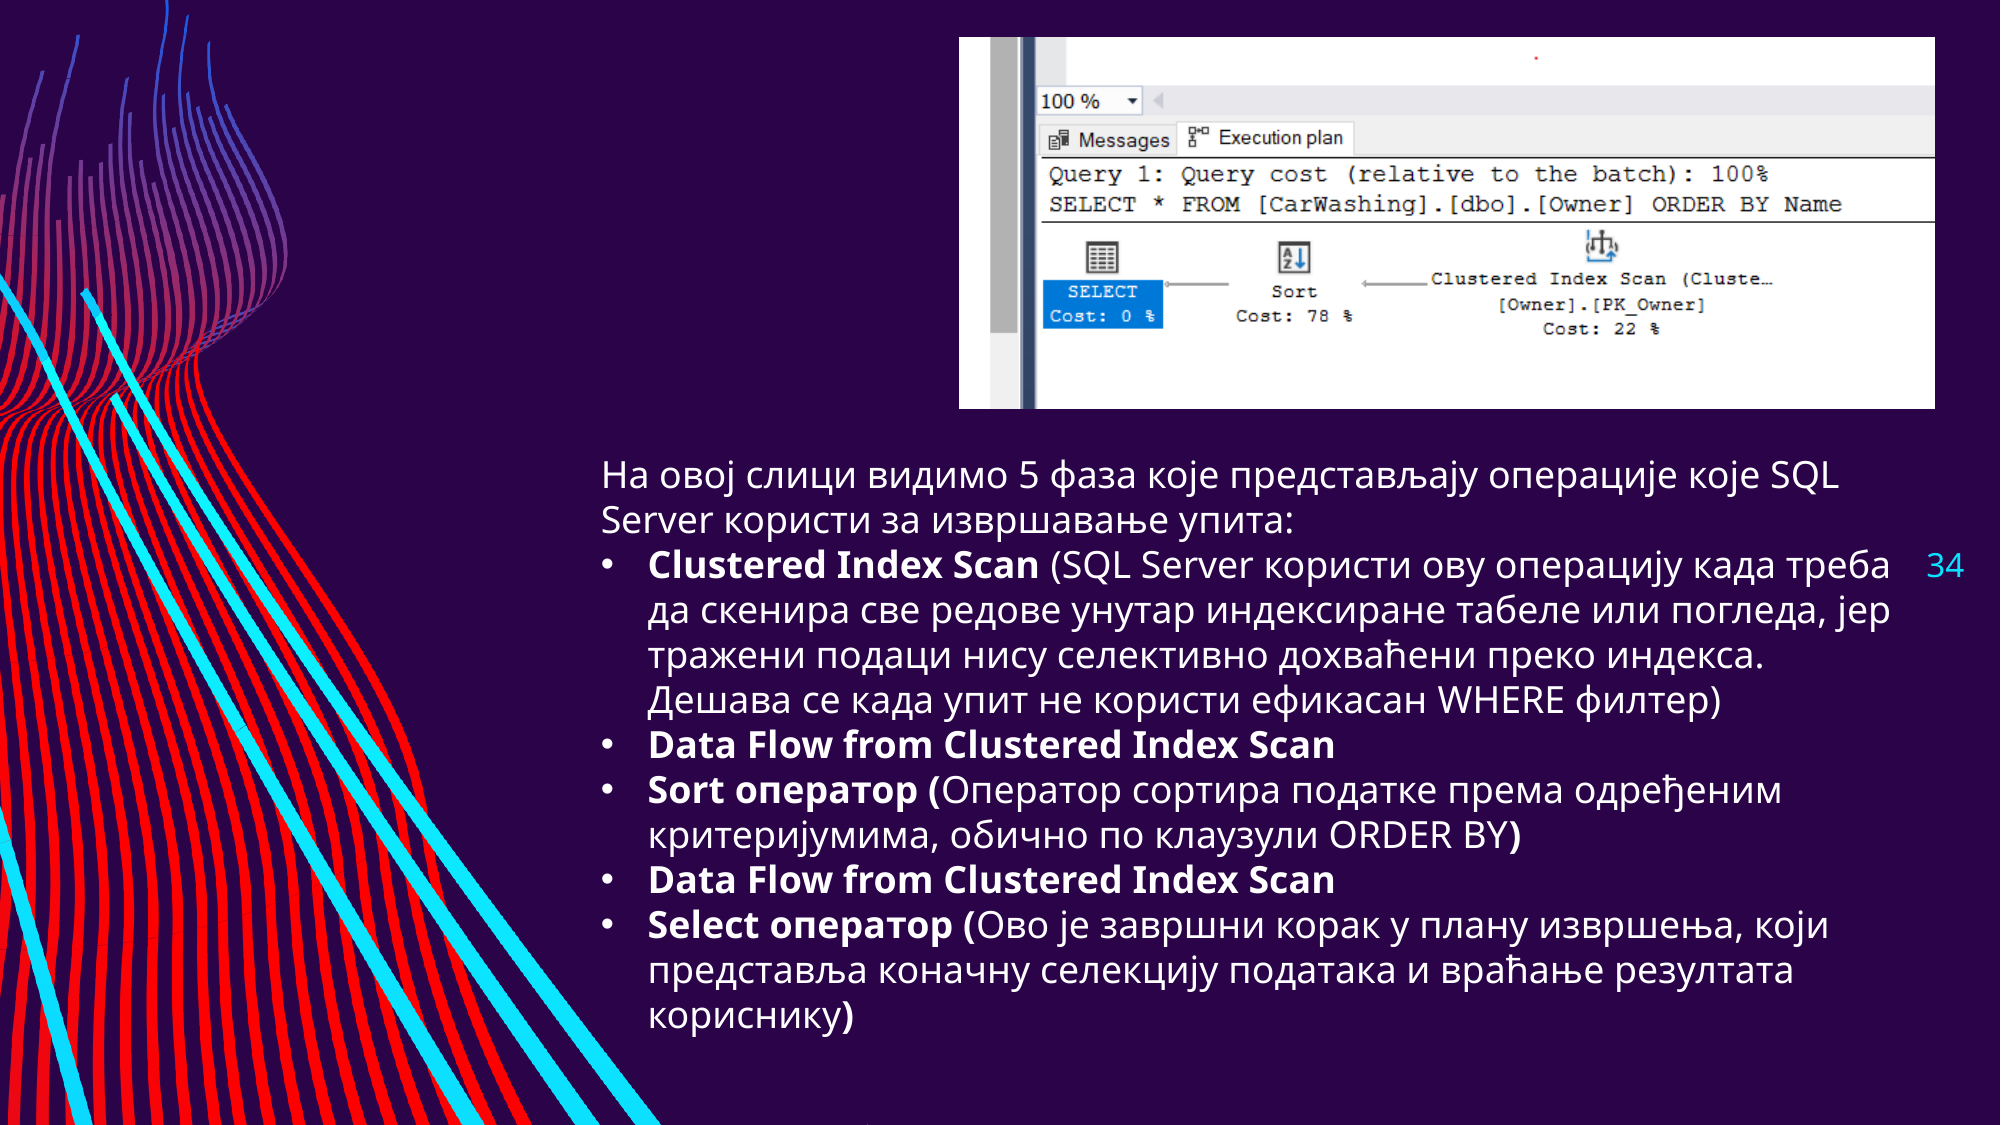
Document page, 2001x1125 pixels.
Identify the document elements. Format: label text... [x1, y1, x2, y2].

text_box На овој слици видимо 5 фаза које представљају операције које SQL Server користи за извршавање упита: Clustered Index Scan (SQL Server користи ову операцију када треба да скенира све редове унутар индексиране табеле или погледа, јер тражени подаци нису селективно дохваћени преко индекса. Дешава се када упит не користи ефикасан WHERE филтер) Data Flow from Clustered Index Scan Sort оператор (Оператор сортира податке према одређеним критеријумима, обично по клаузули ORDER BY) Data Flow from Clustered Index Scan Select оператор (Ово је завршни корак у плану извршења, који представља коначну селекцију података и враћање резултата кориснику) [586, 443, 1935, 1044]
picture [0, 0, 2000, 1125]
slide_number 34 [1935, 519, 1980, 615]
